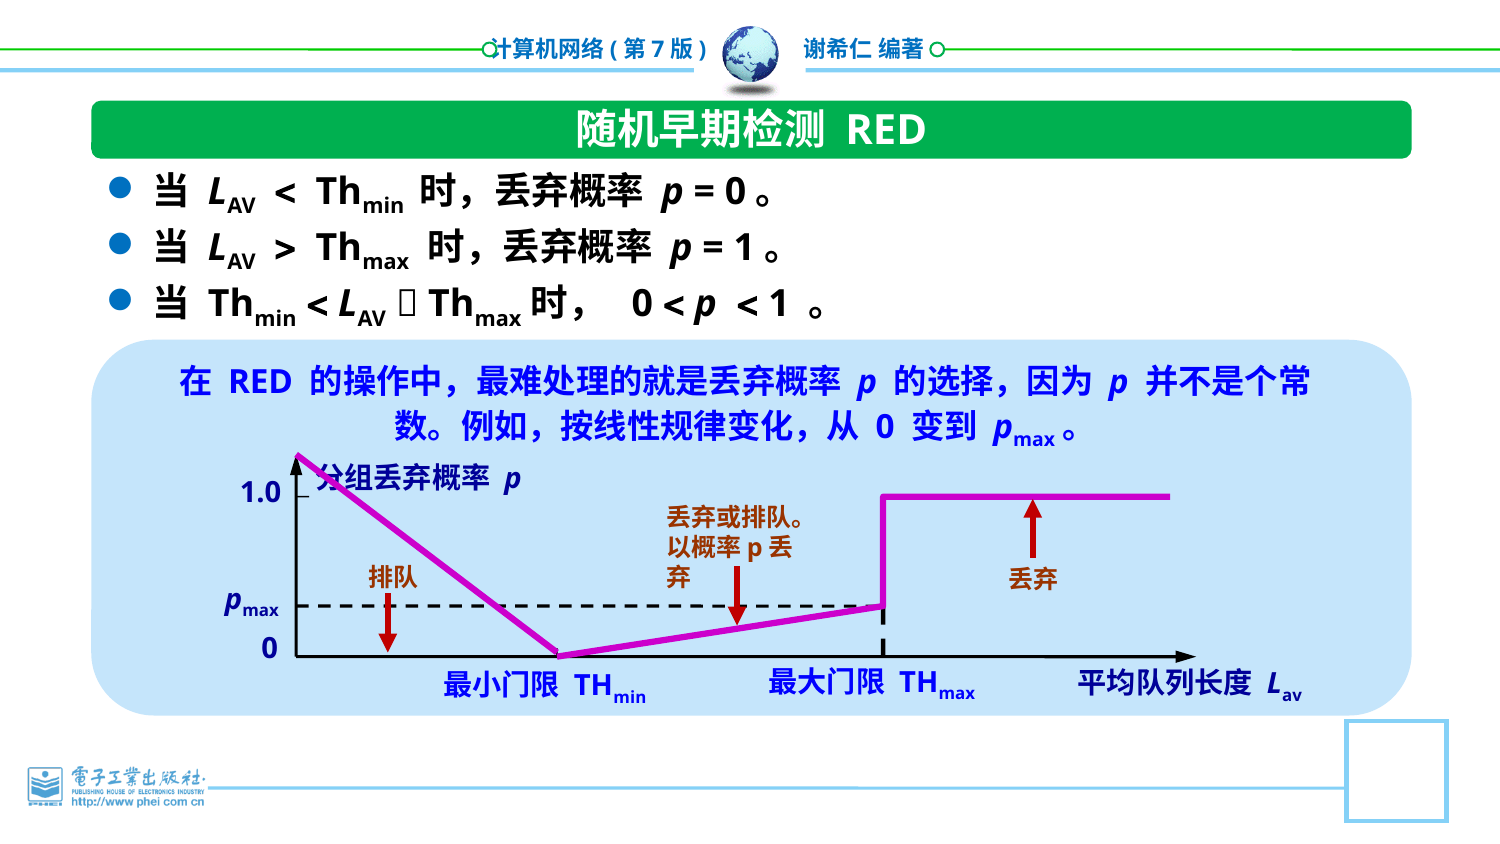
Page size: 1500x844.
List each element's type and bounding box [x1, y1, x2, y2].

picture [720, 24, 780, 95]
picture [23, 764, 208, 809]
text_box [89, 95, 1434, 718]
